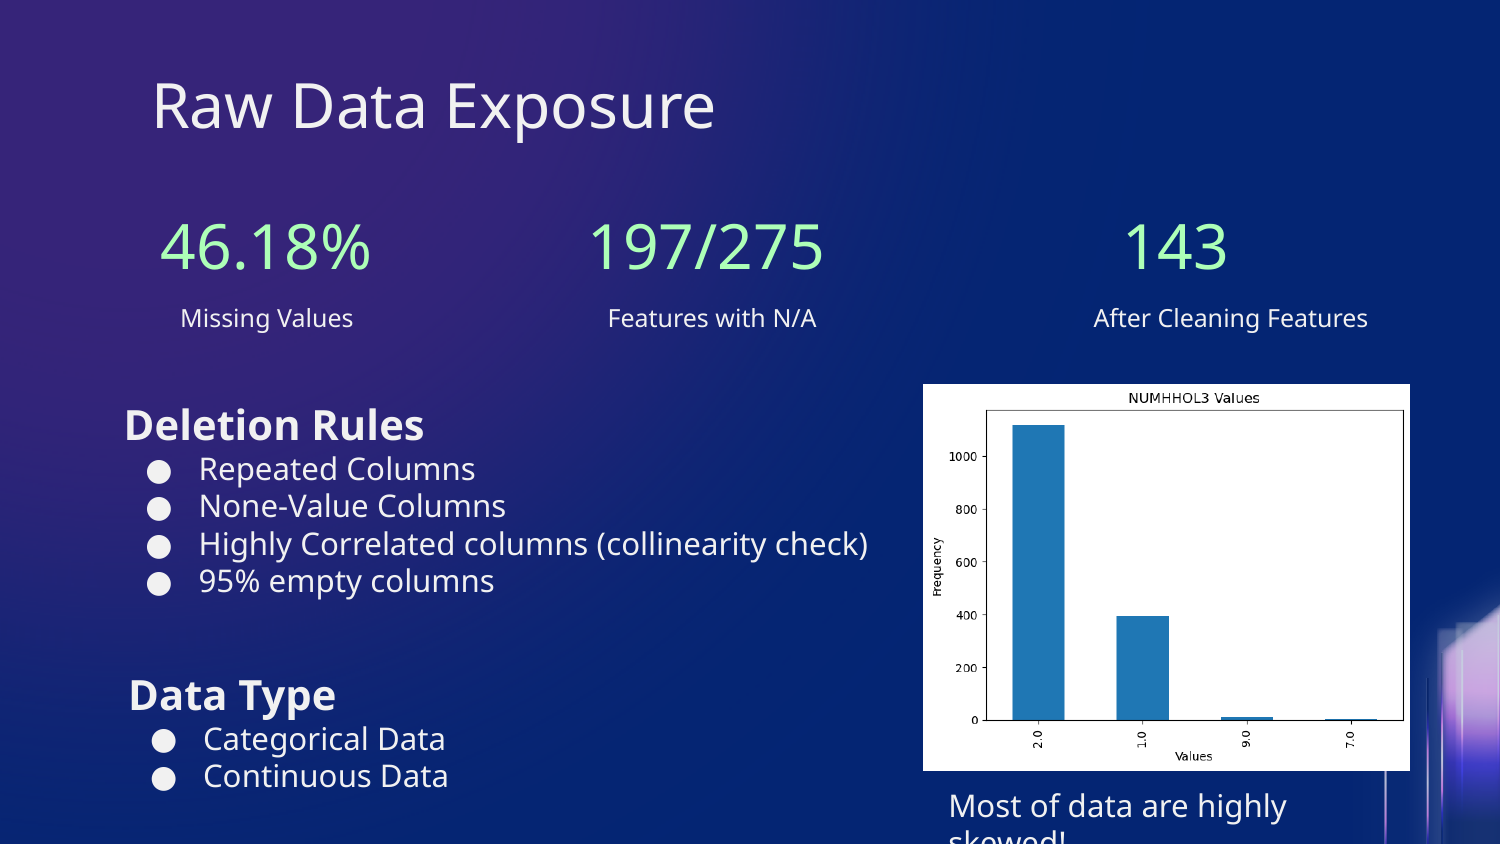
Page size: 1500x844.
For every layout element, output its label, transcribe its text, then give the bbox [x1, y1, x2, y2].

subtitle After Cleaning Features [1078, 287, 1479, 353]
subtitle Deletion Rules Repeated Columns None-Value Columns Highly Correlated columns (collinearity check) 95% empty columns [108, 384, 920, 685]
title 143 [1058, 191, 1319, 298]
subtitle Data Type Categorical Data Continuous Data [113, 685, 531, 824]
picture [0, 0, 1500, 844]
subtitle Missing Values [165, 287, 405, 353]
title 46.18% [145, 181, 440, 298]
title 197/275 [572, 191, 853, 298]
text_box Raw Data Exposure [135, 50, 1400, 145]
text_box Most of data are highly skewed! [933, 770, 1426, 844]
subtitle Features with N/A [592, 287, 833, 353]
